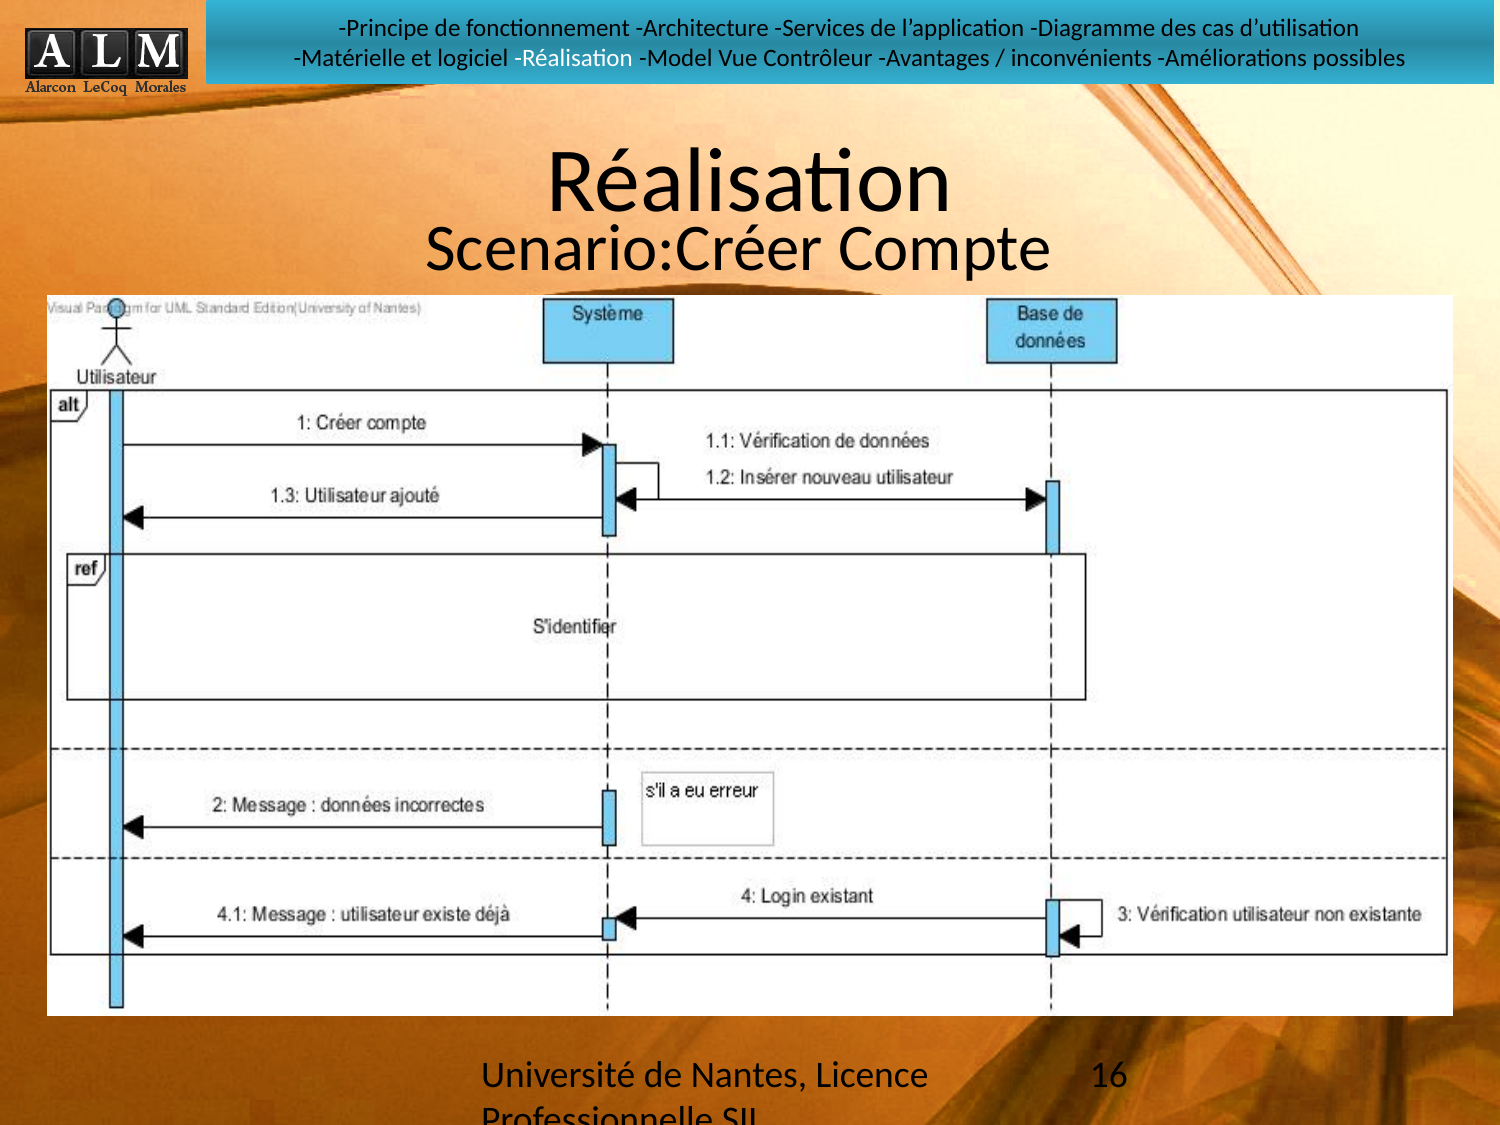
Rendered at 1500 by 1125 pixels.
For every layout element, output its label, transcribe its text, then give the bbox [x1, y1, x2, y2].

text_box Scenario:Créer Compte [213, 196, 1264, 293]
text_box <number> [1074, 1042, 1425, 1103]
text_box Université de Nantes, Licence Professionnelle SIL [466, 1042, 1034, 1103]
text_box Réalisation [112, 54, 1388, 293]
picture [0, 0, 1500, 1125]
text_box -Principe de fonctionnement -Architecture -Services de l’application -Diagramme des cas d’utilisation -Matérielle et logiciel -Réalisation -Model Vue Contrôleur -Avantages / inconvénients -Améliorations possibles [206, 0, 1494, 84]
